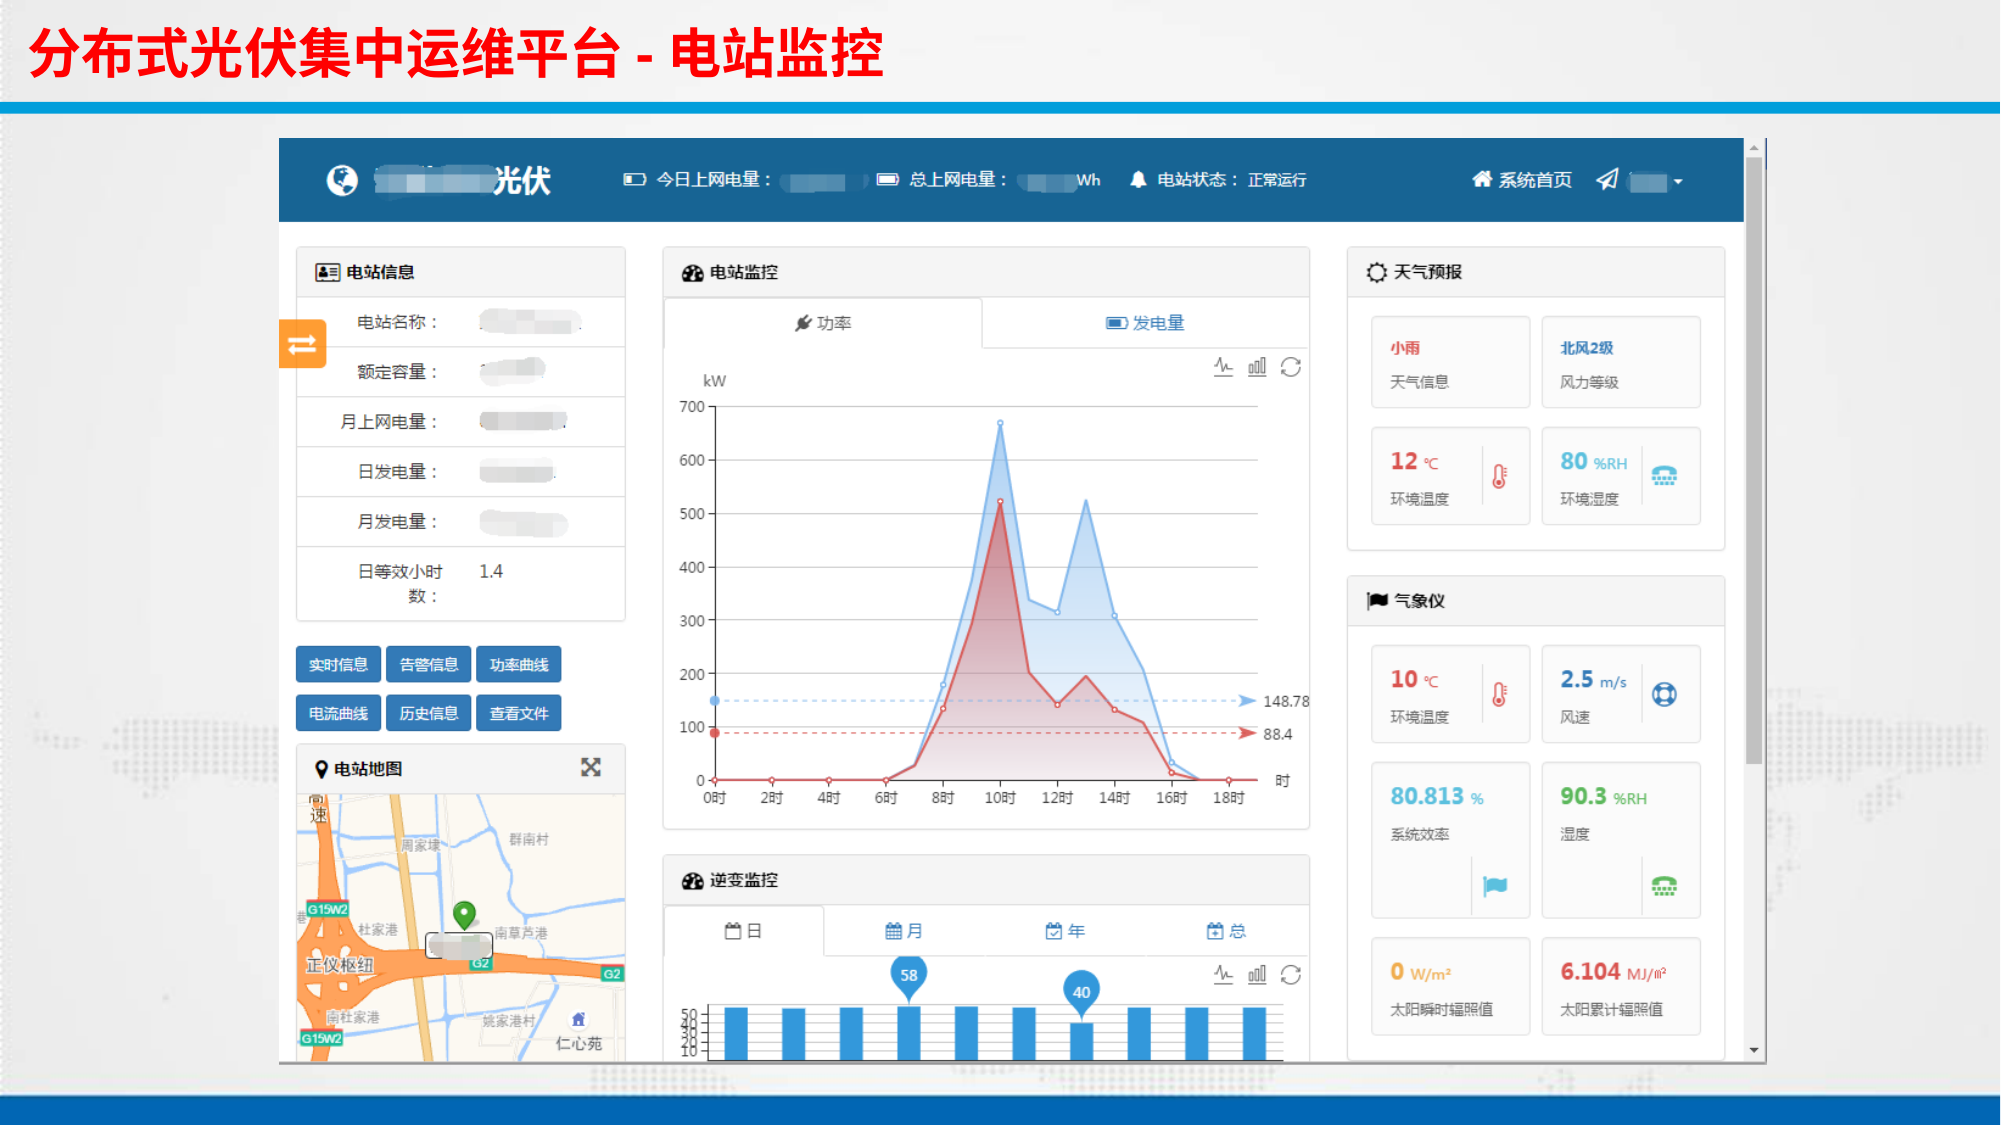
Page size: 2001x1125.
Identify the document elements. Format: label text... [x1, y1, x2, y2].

text_box 分布式光伏集中运维平台-电站监控 [12, 11, 1813, 85]
picture [0, 114, 2001, 1125]
picture [0, 0, 2001, 101]
